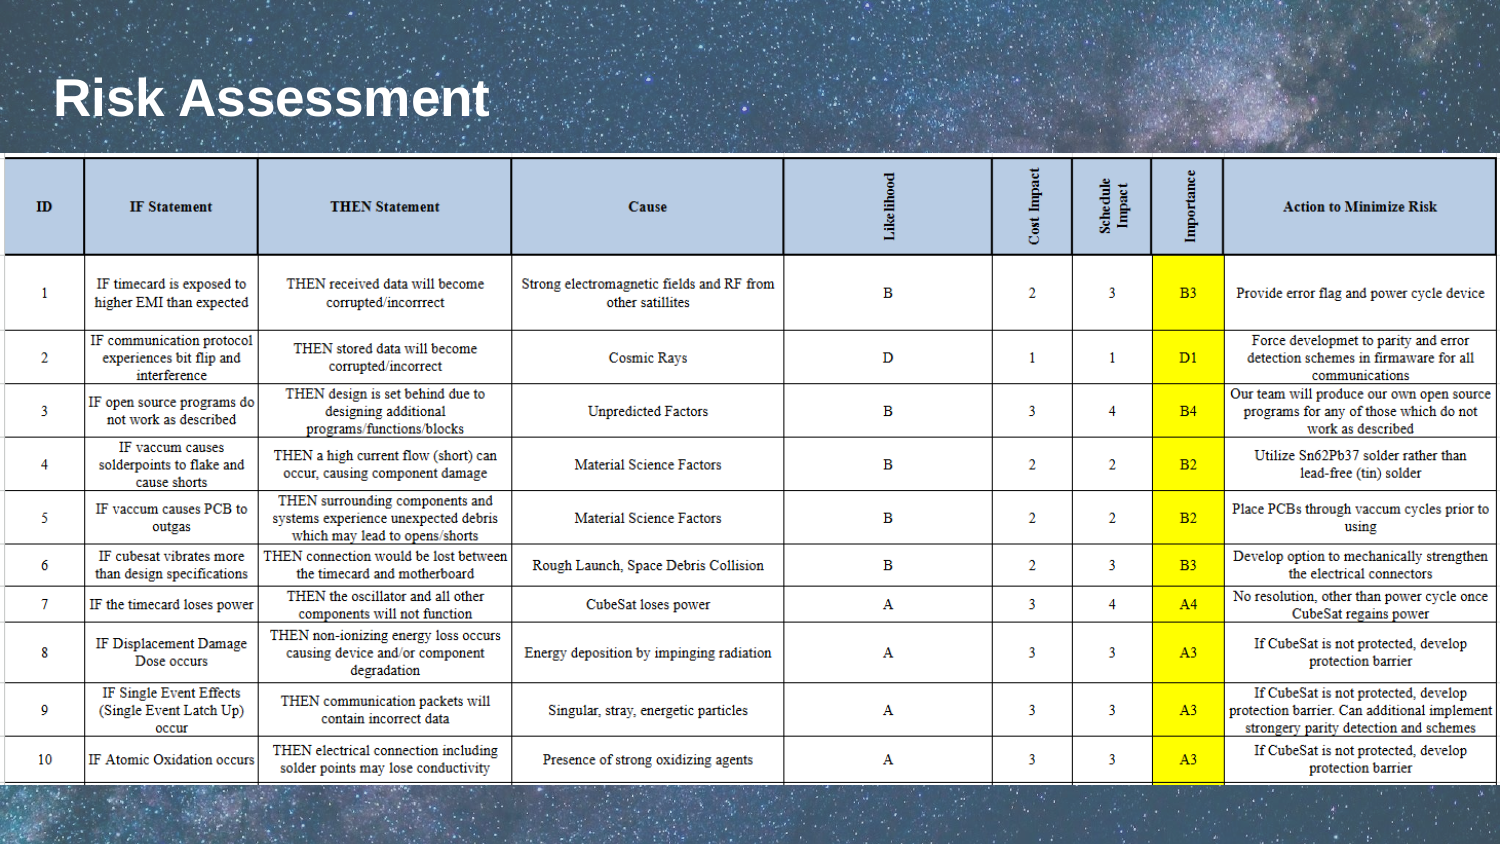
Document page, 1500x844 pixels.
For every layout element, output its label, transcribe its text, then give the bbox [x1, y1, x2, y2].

picture [0, 153, 1500, 786]
title Risk Assessment [38, 48, 1437, 142]
